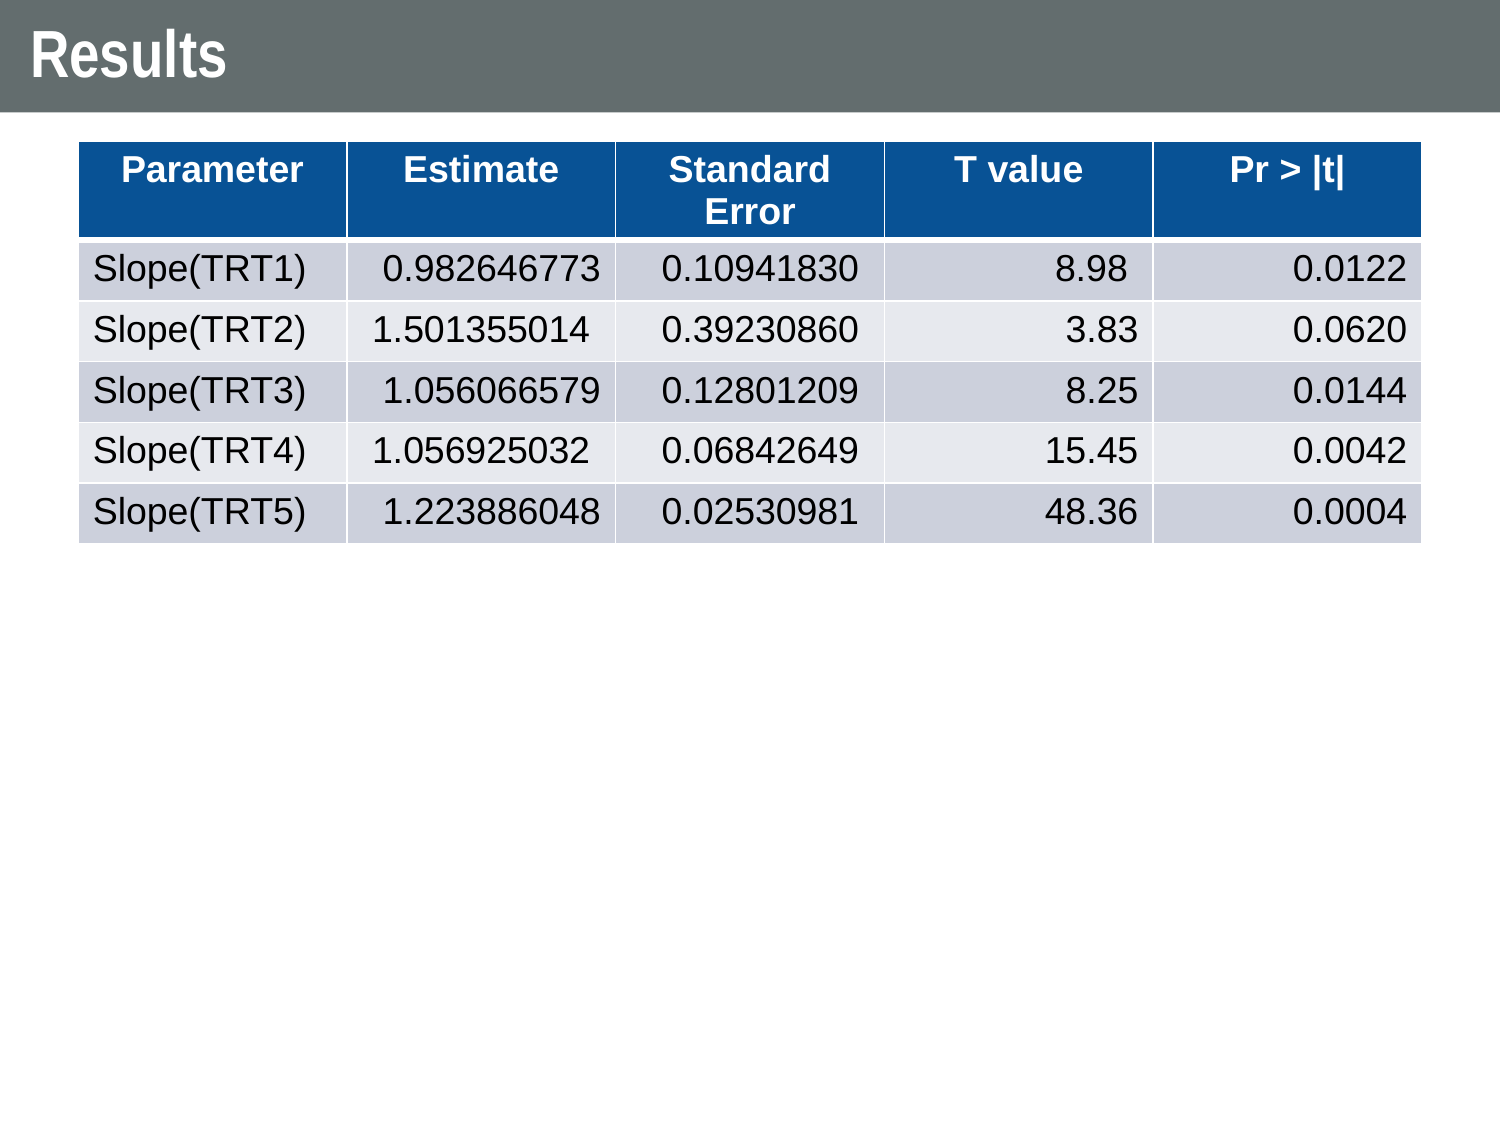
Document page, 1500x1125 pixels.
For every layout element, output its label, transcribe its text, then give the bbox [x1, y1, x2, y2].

table_cell 1.223886048 [348, 484, 615, 543]
table_cell Slope(TRT4) [79, 423, 346, 482]
table_cell 8.25 [885, 362, 1152, 422]
table_cell 1.501355014 [348, 302, 615, 361]
table_header Standard Error [616, 142, 884, 237]
table_cell 48.36 [885, 484, 1152, 543]
table_cell 1.056066579 [348, 362, 615, 422]
title Results [0, 0, 1500, 117]
table_cell Slope(TRT5) [79, 484, 346, 543]
table_cell 0.10941830 [616, 243, 884, 300]
table_header Estimate [348, 142, 615, 237]
table_cell 0.0042 [1154, 423, 1421, 482]
table_header Pr > |t| [1154, 142, 1421, 237]
table_cell 0.12801209 [616, 362, 884, 422]
table_cell 1.056925032 [348, 423, 615, 482]
table_cell 0.0620 [1154, 302, 1421, 361]
table_cell 0.982646773 [348, 243, 615, 300]
table_cell Slope(TRT2) [79, 302, 346, 361]
table_cell 0.39230860 [616, 302, 884, 361]
table_cell 3.83 [885, 302, 1152, 361]
table_cell 0.06842649 [616, 423, 884, 482]
table_cell 0.02530981 [616, 484, 884, 543]
table_cell 0.0122 [1154, 243, 1421, 300]
table_header Parameter [79, 142, 346, 237]
table_cell 15.45 [885, 423, 1152, 482]
table_cell 0.0144 [1154, 362, 1421, 422]
table_header T value [885, 142, 1152, 237]
table_cell Slope(TRT3) [79, 362, 346, 422]
table_cell 8.98 [885, 243, 1152, 300]
table_cell Slope(TRT1) [79, 243, 346, 300]
table_cell 0.0004 [1154, 484, 1421, 543]
